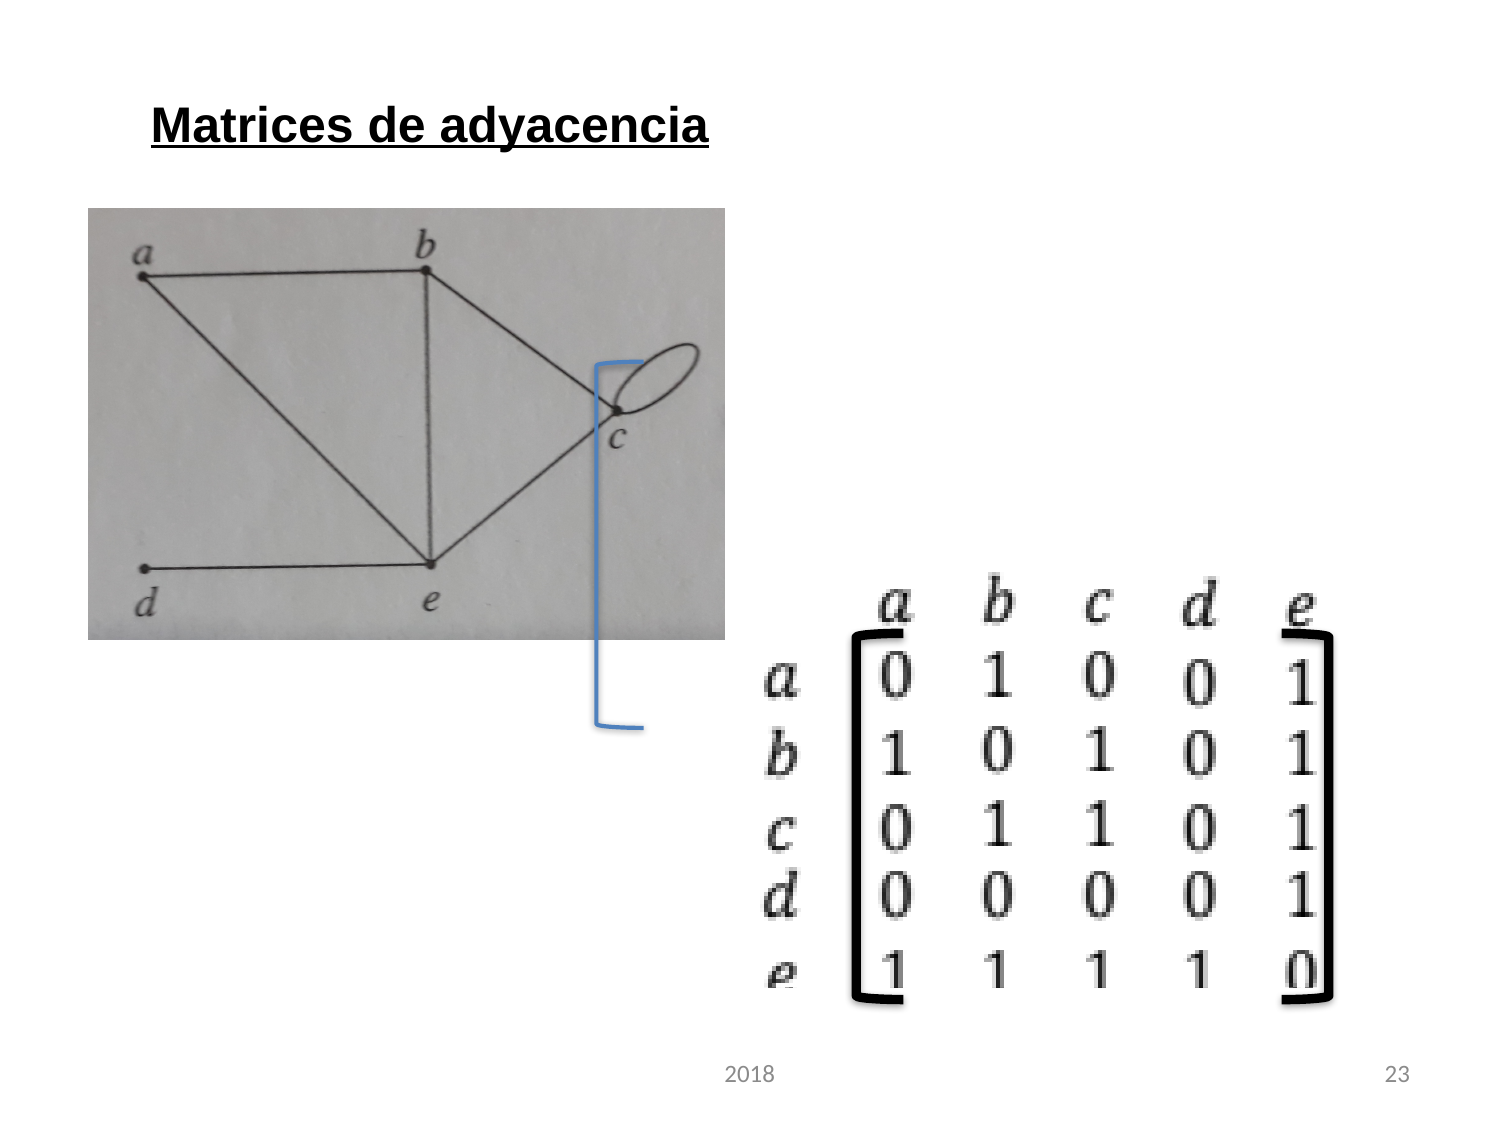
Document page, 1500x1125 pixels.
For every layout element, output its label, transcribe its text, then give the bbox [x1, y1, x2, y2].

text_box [0, 560, 1500, 988]
picture [88, 207, 725, 560]
text_box Matrices de adyacencia [135, 85, 774, 160]
footer 2018 [512, 1042, 988, 1103]
slide_number 23 [1074, 1042, 1425, 1103]
